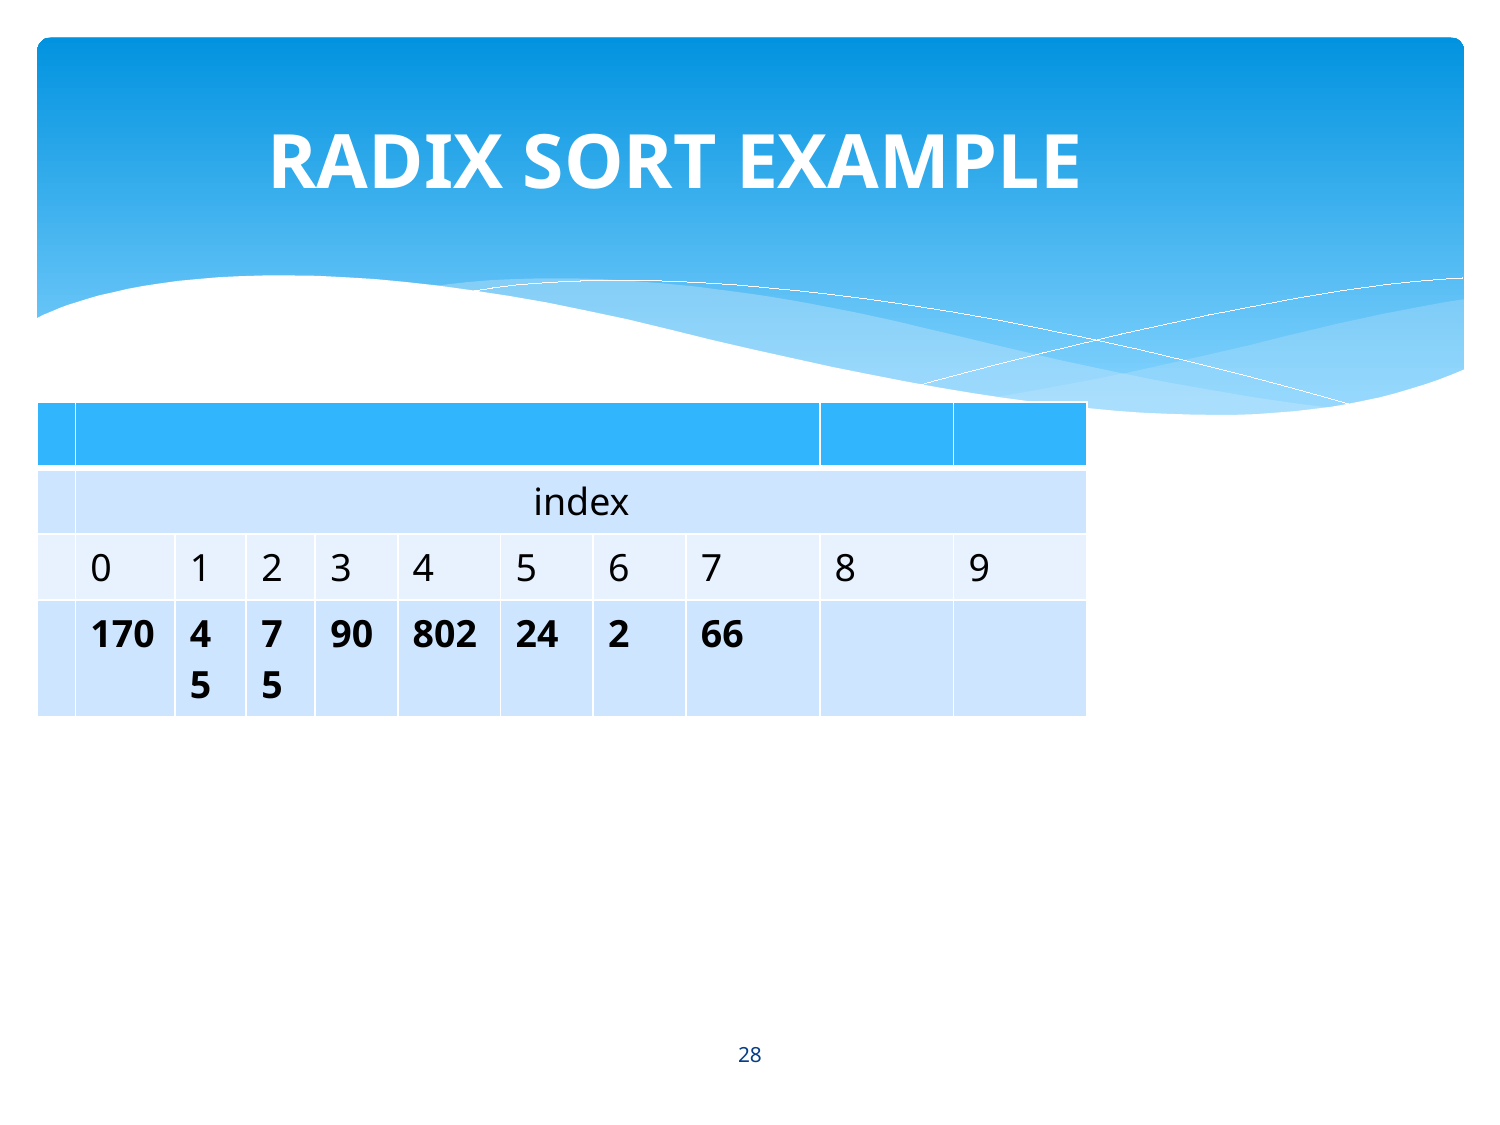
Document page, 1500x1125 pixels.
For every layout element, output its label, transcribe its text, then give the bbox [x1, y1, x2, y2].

table_cell [38, 535, 75, 599]
table_cell 0 [76, 535, 174, 599]
table_cell 3 [316, 535, 397, 599]
table_header [954, 403, 1086, 465]
table_cell 90 [316, 601, 397, 716]
table_cell 4 [399, 535, 500, 599]
table_cell 8 [821, 535, 953, 599]
table_header [76, 403, 819, 465]
table_cell 1 [176, 535, 245, 599]
table_cell 2 [247, 535, 314, 599]
table_cell 66 [687, 601, 819, 716]
title RADIX SORT EXAMPLE [0, 55, 1400, 261]
table_cell 6 [594, 535, 685, 599]
table_cell 5 [501, 535, 592, 599]
table_header [38, 403, 75, 465]
table_cell 9 [954, 535, 1086, 599]
table_cell [38, 471, 75, 533]
table_cell 7 [687, 535, 819, 599]
table_cell index [76, 471, 1086, 533]
slide_number 28 [654, 1025, 846, 1086]
table_cell 24 [501, 601, 592, 716]
table_cell 45 [176, 601, 245, 716]
table_cell 802 [399, 601, 500, 716]
table_header [821, 403, 953, 465]
table_cell [38, 601, 75, 716]
table_cell 75 [247, 601, 314, 716]
table_cell 2 [594, 601, 685, 716]
table_cell [954, 601, 1086, 716]
table_cell 170 [76, 601, 174, 716]
table_cell [821, 601, 953, 716]
